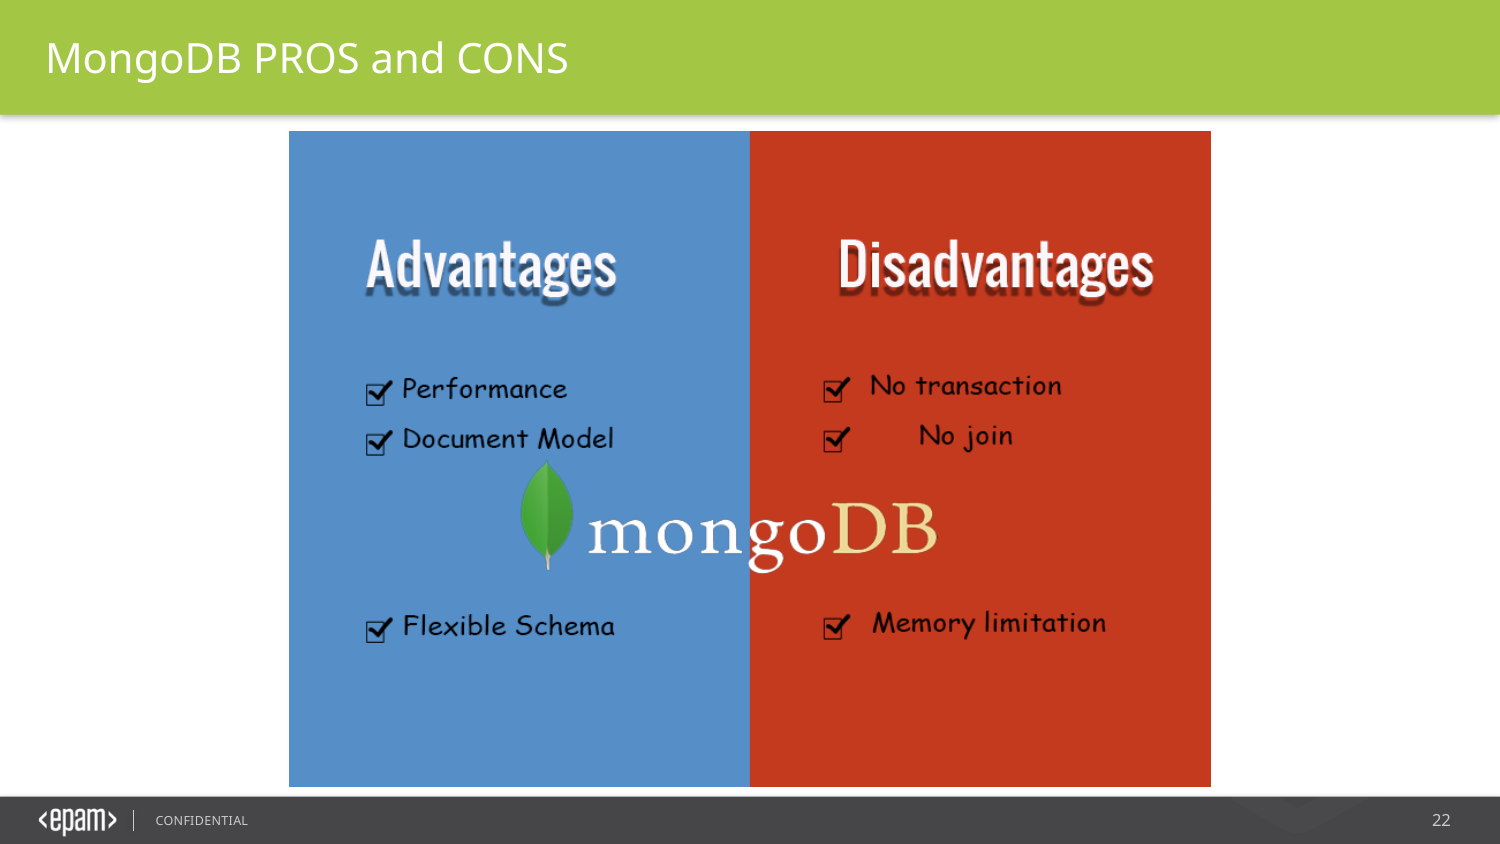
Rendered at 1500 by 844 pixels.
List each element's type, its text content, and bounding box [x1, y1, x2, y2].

list MongoDB PROS and CONS [0, 0, 1500, 115]
picture [38, 808, 117, 837]
picture [288, 131, 1211, 788]
